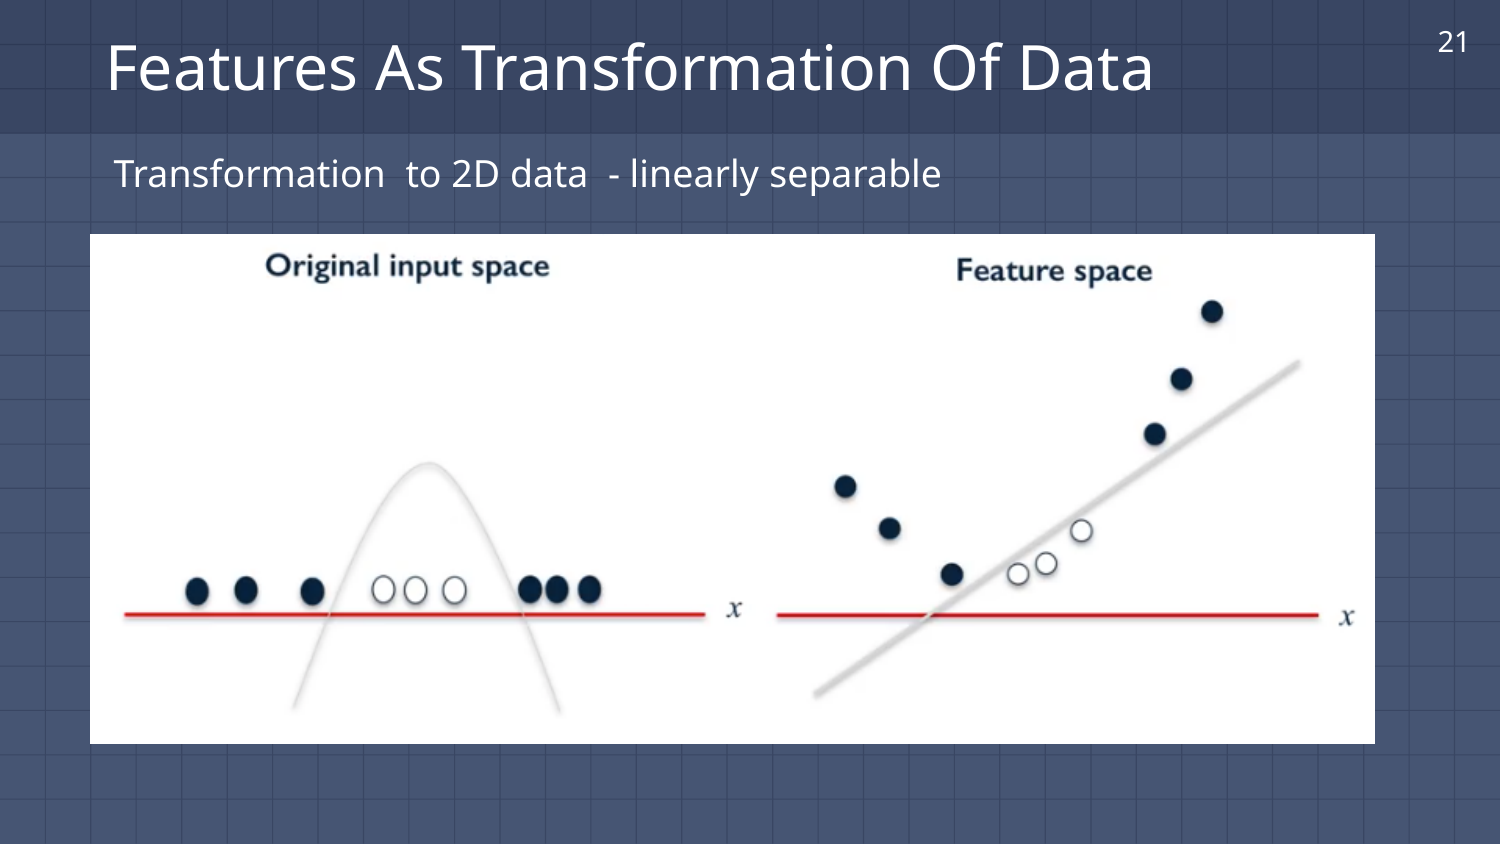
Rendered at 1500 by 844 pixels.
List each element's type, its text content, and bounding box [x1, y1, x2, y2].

title Features As Transformation Of Data [90, 0, 1352, 118]
slide_number ‹#› [1408, 0, 1500, 88]
title Transformation to 2D data - linearly separable [98, 134, 1200, 209]
picture [90, 234, 1375, 744]
